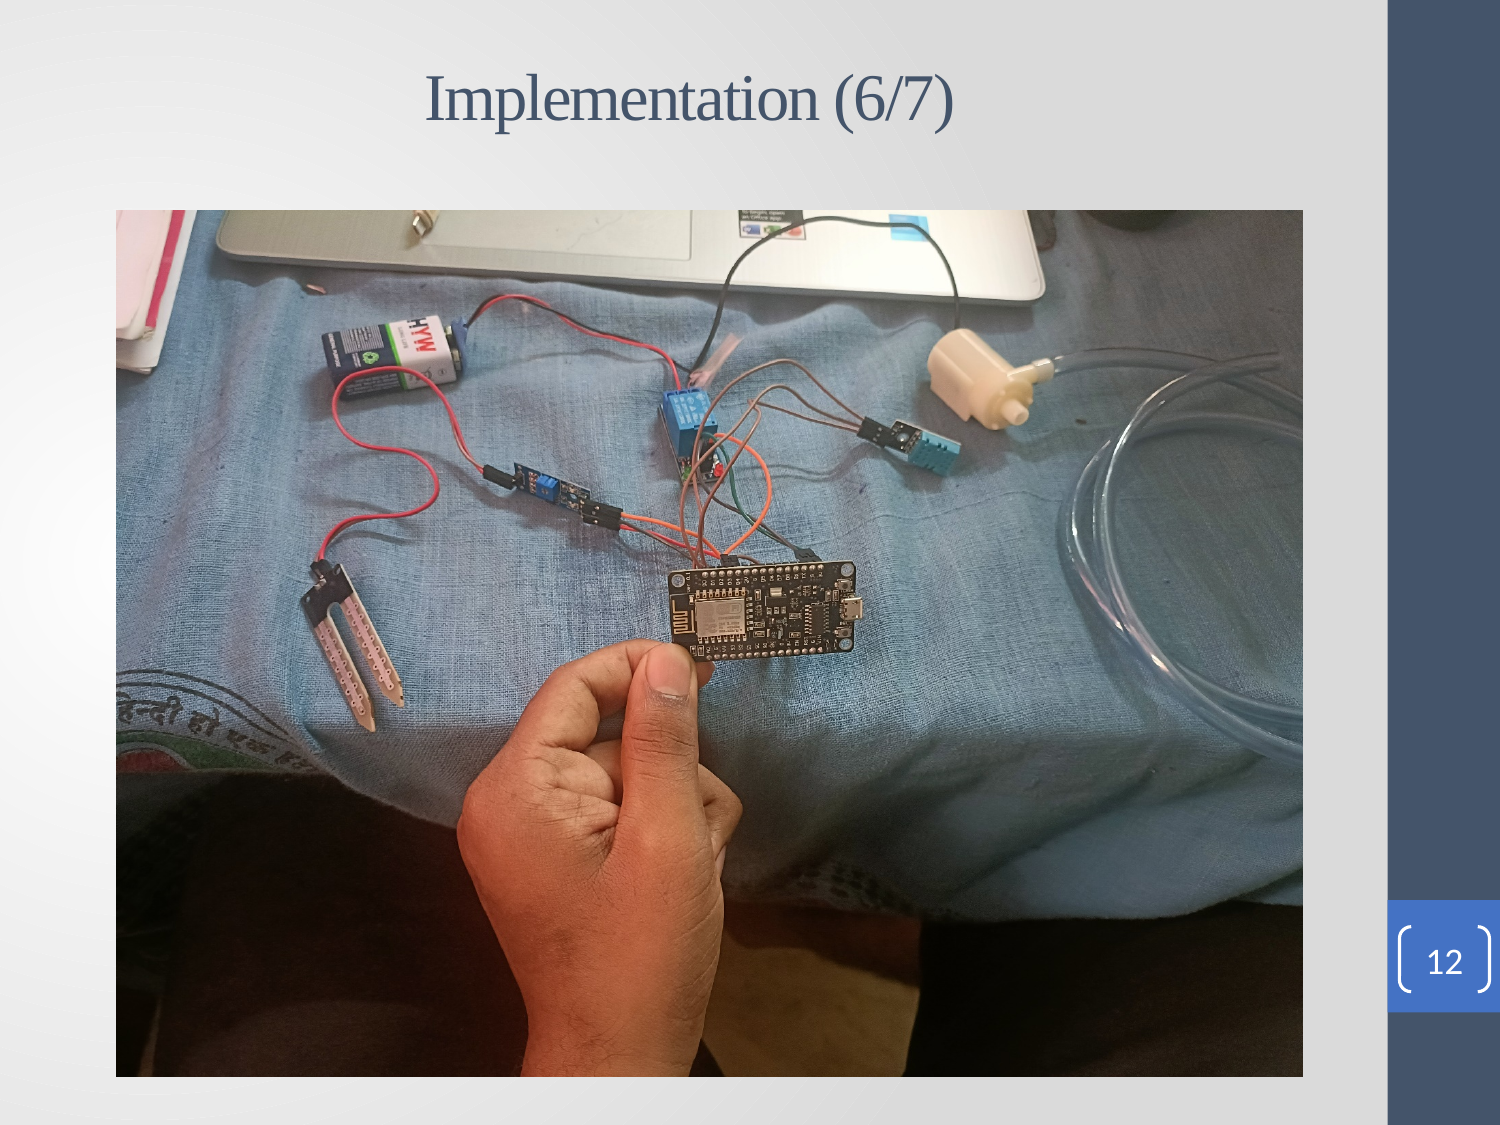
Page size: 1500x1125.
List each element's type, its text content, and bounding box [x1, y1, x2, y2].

slide_number 12 [1397, 925, 1492, 994]
picture [115, 210, 1304, 1078]
title Implementation (6/7) [64, 0, 1315, 188]
